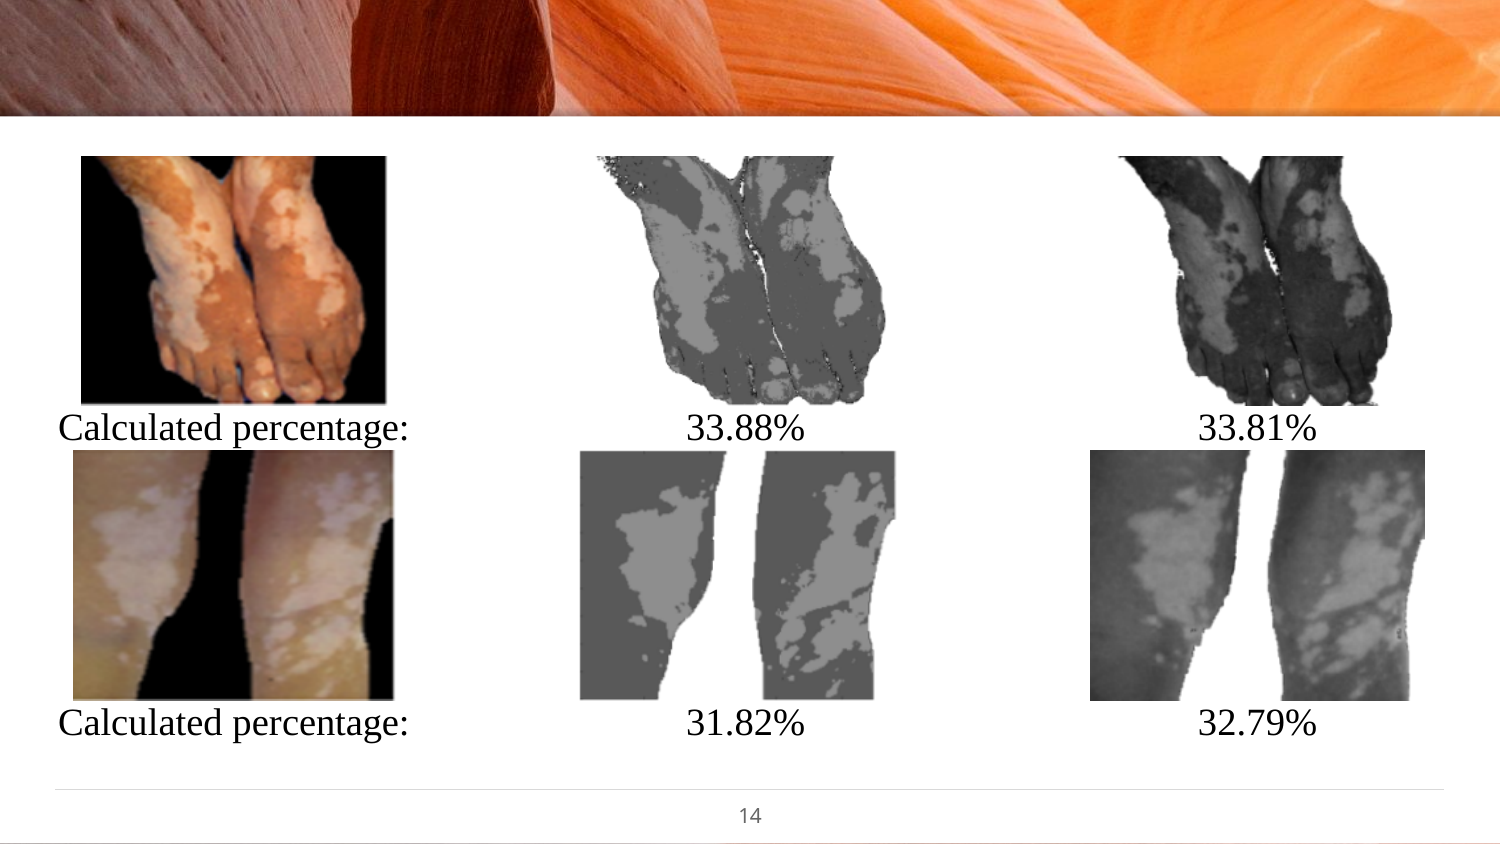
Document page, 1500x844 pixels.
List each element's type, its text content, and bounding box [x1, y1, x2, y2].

picture [33, 156, 1442, 744]
picture [0, 0, 1500, 116]
slide_number 14 [97, 789, 1403, 844]
